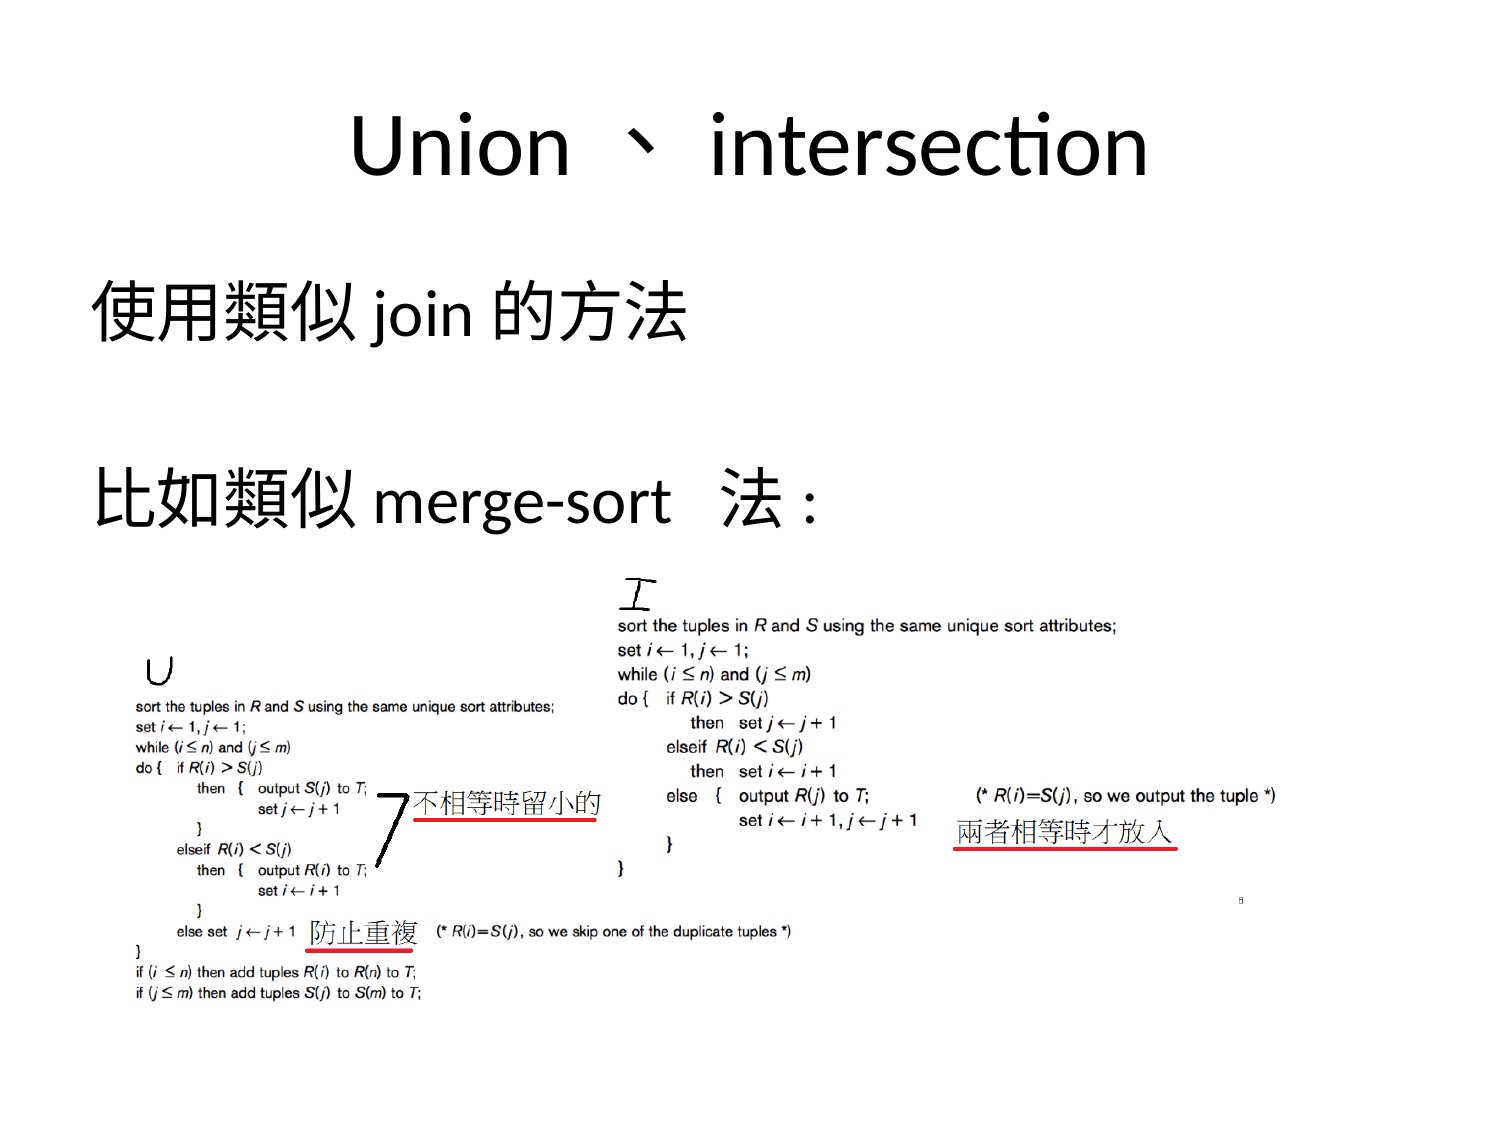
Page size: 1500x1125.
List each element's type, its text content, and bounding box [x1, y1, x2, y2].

list 使用類似join的方法 比如類似merge-sort 法: [75, 262, 1425, 1005]
title Union、intersection [75, 45, 1425, 233]
picture [111, 573, 1285, 1004]
